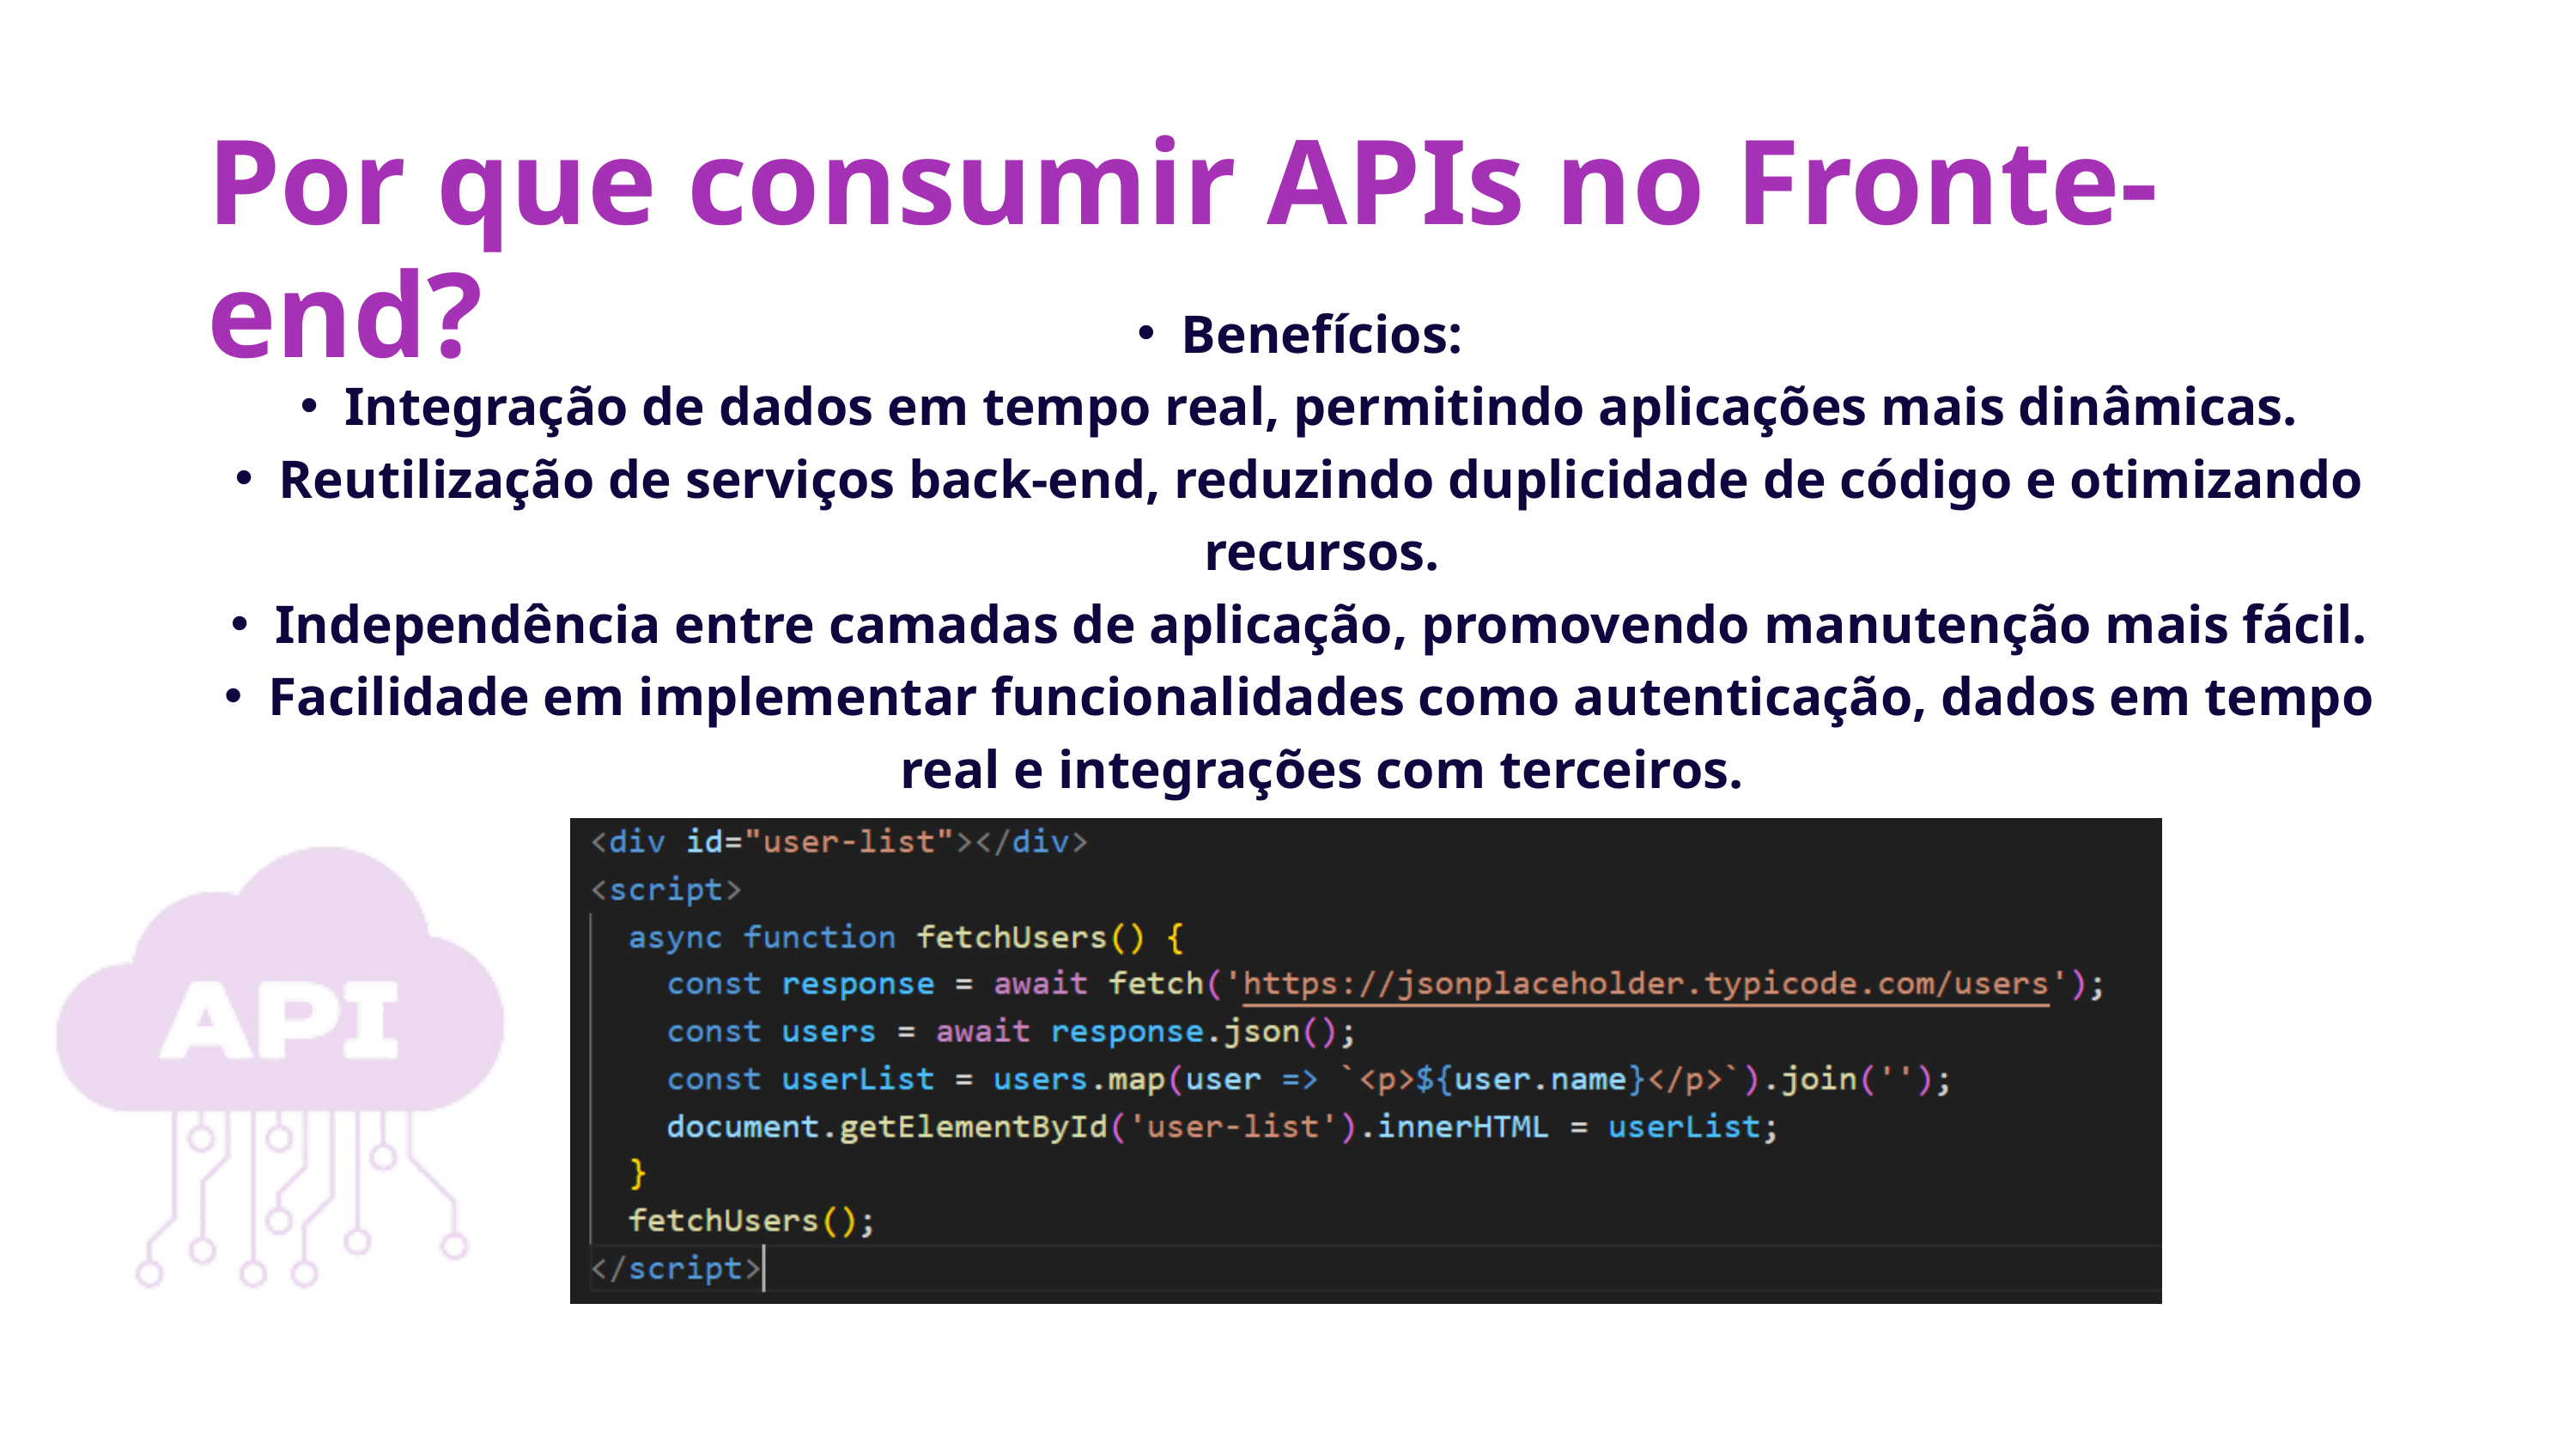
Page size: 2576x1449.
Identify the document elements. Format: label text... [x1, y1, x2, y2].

text_box Por que consumir APIs no Fronte-end? [207, 115, 2432, 381]
text_box [569, 818, 2162, 1304]
text_box Benefícios: Integração de dados em tempo real, permitindo aplicações mais dinâmicas. Reutilização de serviços back-end, reduzindo duplicidade de código e otimizando recursos. Independência entre camadas de aplicação, promovendo manutenção mais fácil. Facilidade em implementar funcionalidades como autenticação, dados em tempo real e integrações com terceiros. [144, 290, 2412, 799]
text_box [0, 834, 705, 1304]
